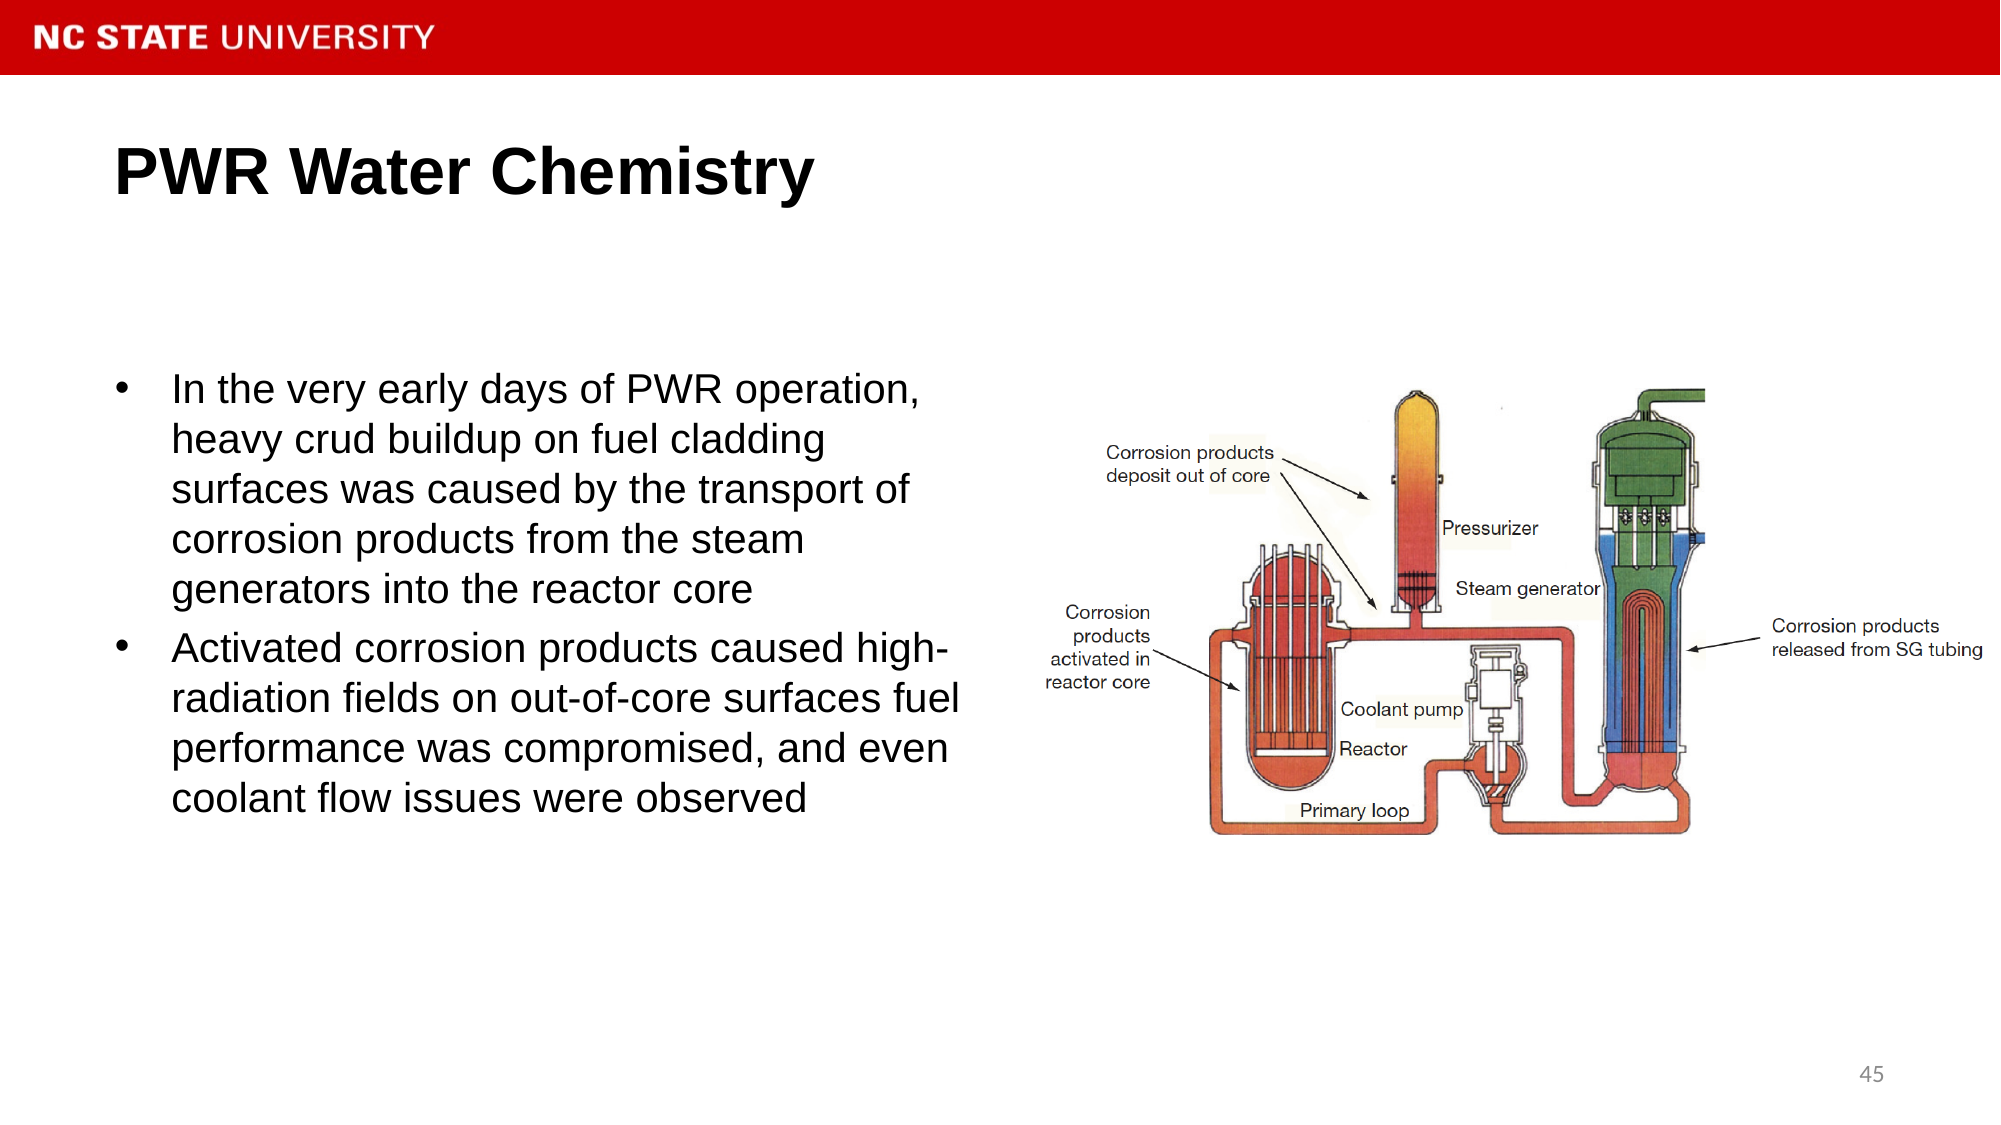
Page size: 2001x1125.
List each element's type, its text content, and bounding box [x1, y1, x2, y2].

picture [1036, 356, 2000, 845]
picture [0, 0, 2000, 75]
list In the very early days of PWR operation, heavy crud buildup on fuel cladding surfaces was caused by the transport of corrosion products from the steam generators into the reactor core Activated corrosion products caused high-radiation fields on out-of-core surfaces fuel performance was compromised, and even coolant flow issues were observed [99, 354, 1000, 1005]
title PWR Water Chemistry [99, 79, 1900, 256]
slide_number 45 [1433, 1042, 1900, 1103]
